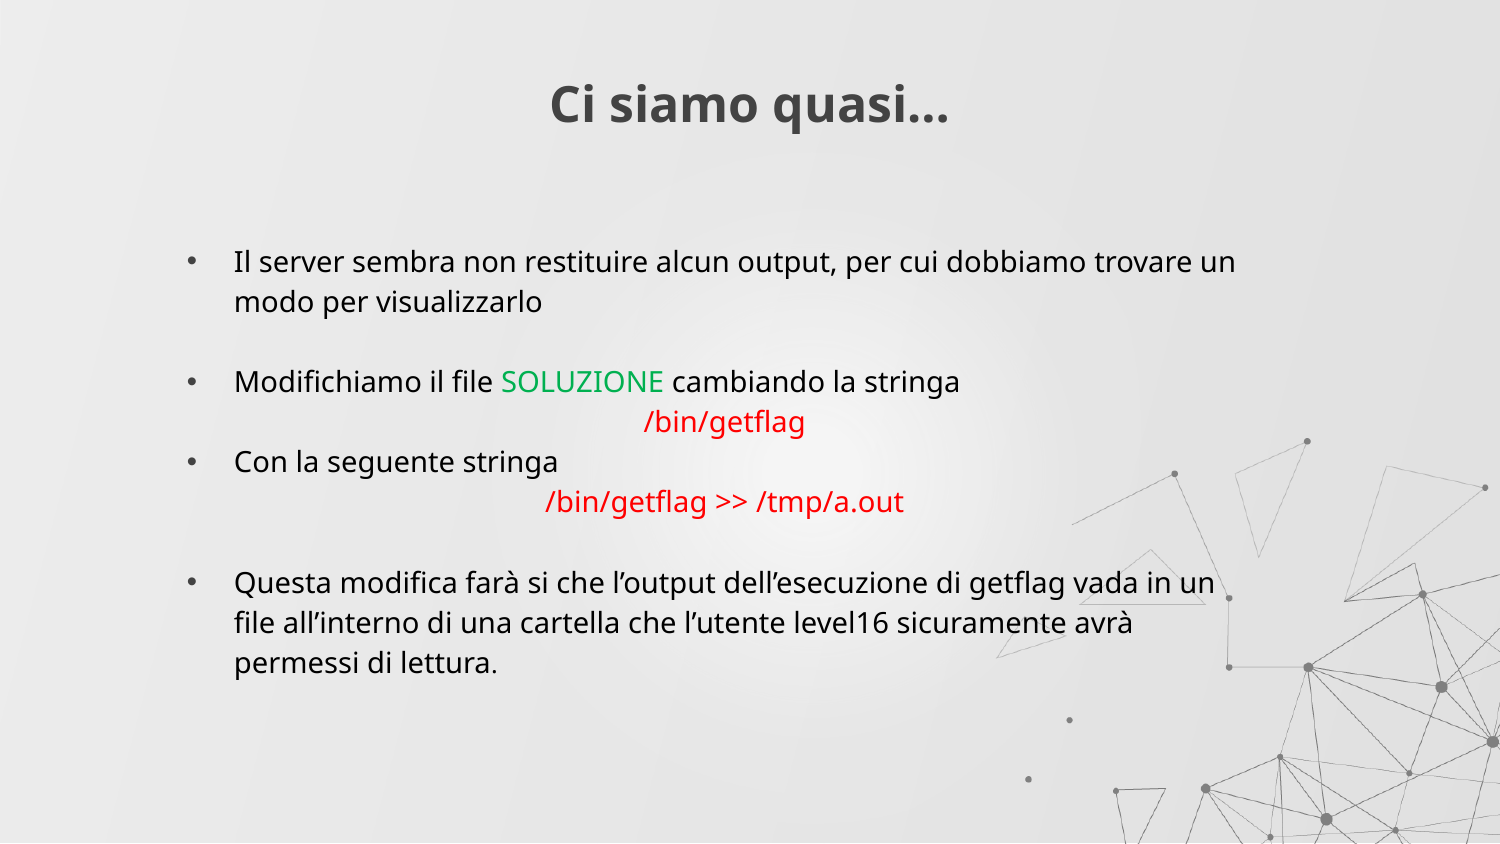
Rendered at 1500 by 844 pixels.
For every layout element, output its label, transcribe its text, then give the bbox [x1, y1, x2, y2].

picture [0, 0, 1500, 844]
title Ci siamo quasi… [322, 57, 1178, 214]
list Il server sembra non restituire alcun output, per cui dobbiamo trovare un modo per visualizzarlo Modifichiamo il file SOLUZIONE cambiando la stringa /bin/getflag Con la seguente stringa /bin/getflag >> /tmp/a.out Questa modifica farà si che l’output dell’esecuzione di getflag vada in un file all’interno di una cartella che l’utente level16 sicuramente avrà permessi di lettura. [142, 187, 1278, 764]
